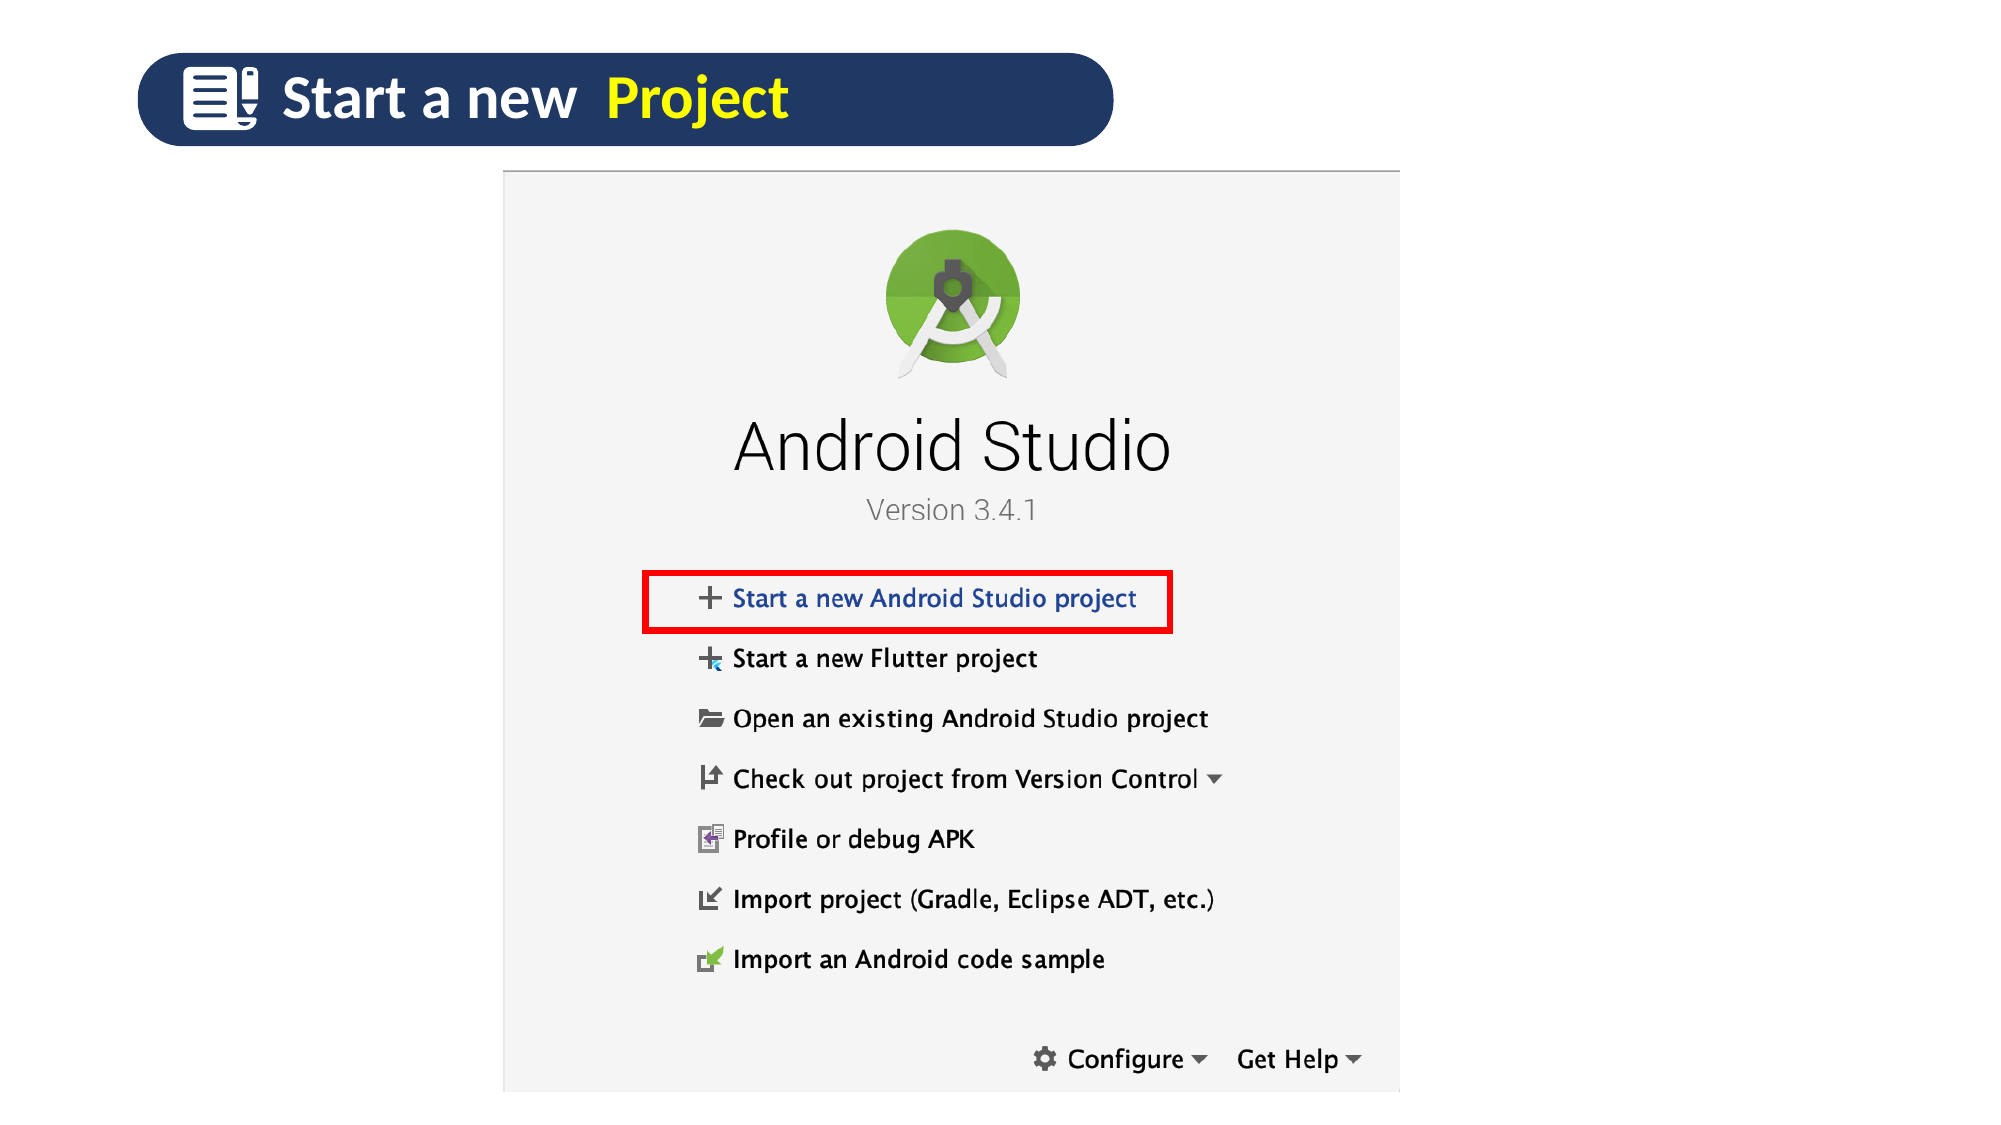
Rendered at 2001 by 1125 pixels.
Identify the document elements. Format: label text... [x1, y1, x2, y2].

text_box Start a new Project [267, 48, 1114, 139]
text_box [183, 66, 259, 131]
picture [503, 170, 1400, 1092]
text_box [136, 51, 1096, 148]
